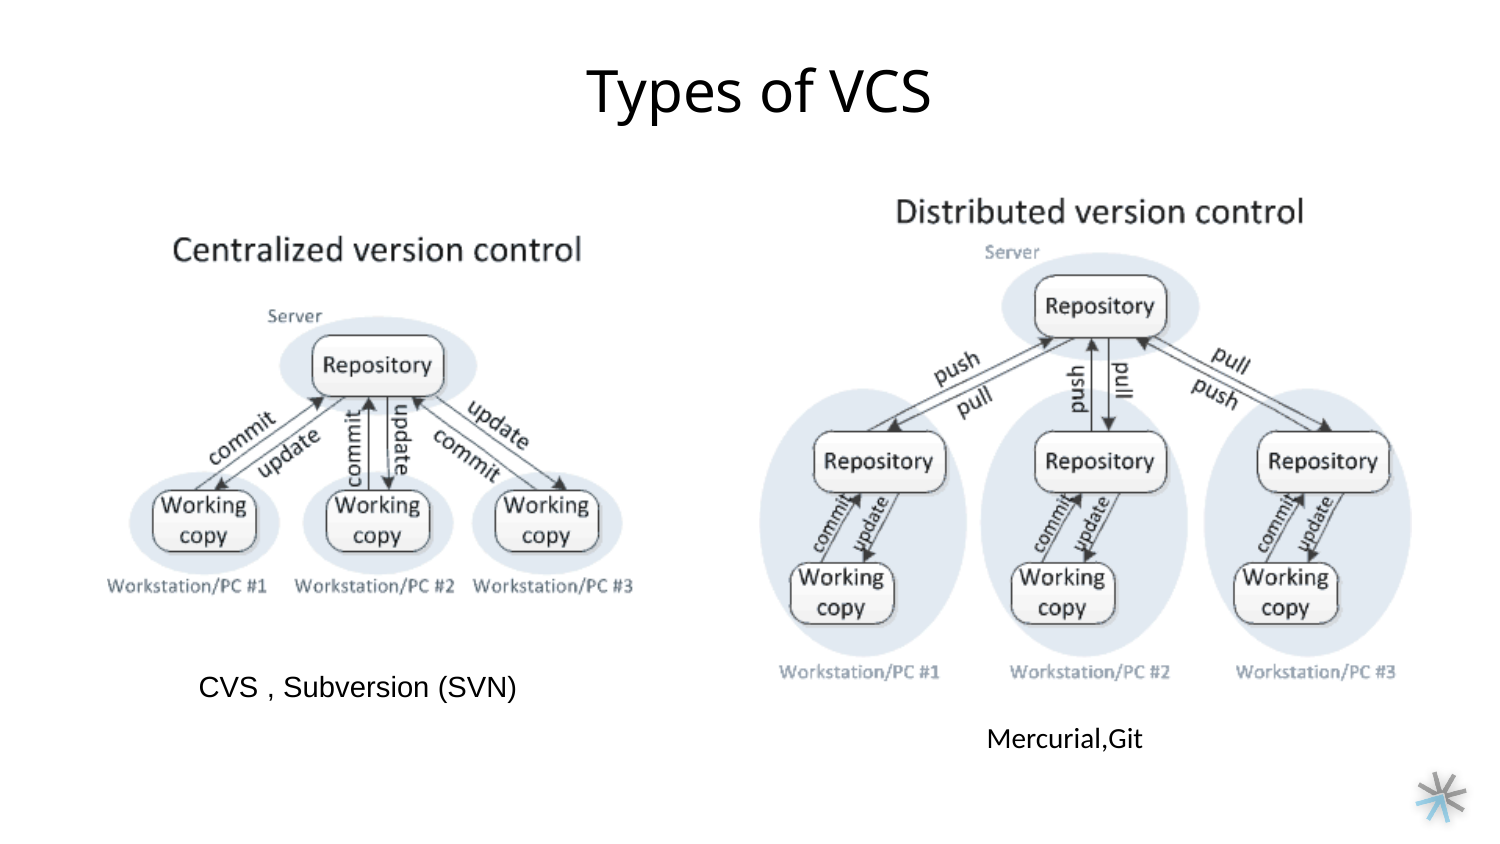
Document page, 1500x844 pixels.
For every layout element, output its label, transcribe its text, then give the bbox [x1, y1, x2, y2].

text_box CVS , Subversion (SVN) [183, 660, 544, 711]
text_box Mercurial,Git [971, 712, 1199, 762]
picture [759, 183, 1412, 687]
title Types of VCS [60, 38, 1459, 133]
picture [106, 222, 634, 599]
